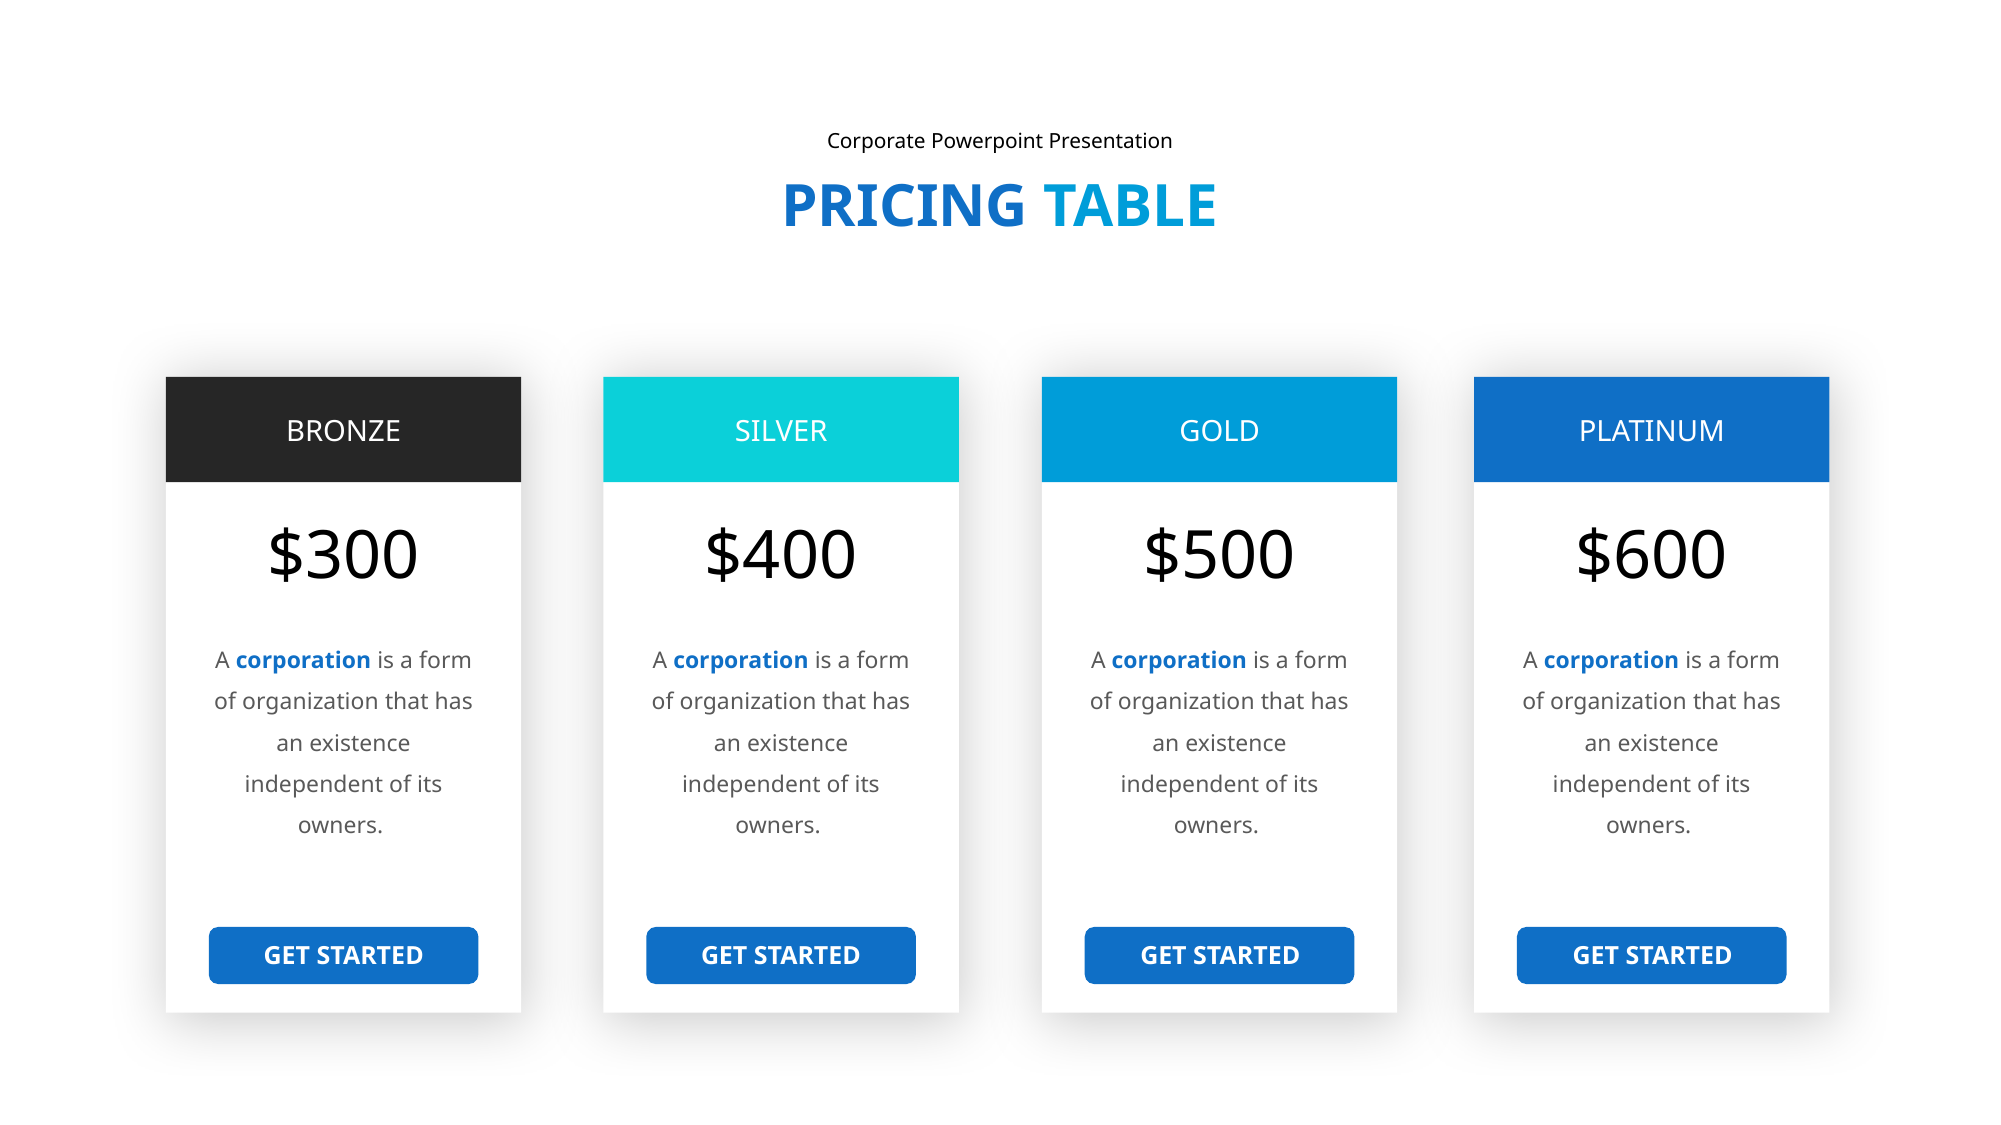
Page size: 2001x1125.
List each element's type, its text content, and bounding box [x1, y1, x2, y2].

text_box Corporate Powerpoint Presentation [635, 120, 1365, 160]
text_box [1014, 376, 1426, 1013]
text_box PRICING TABLE [666, 160, 1334, 246]
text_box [138, 376, 549, 1013]
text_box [576, 376, 987, 1013]
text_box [1446, 376, 1858, 1013]
